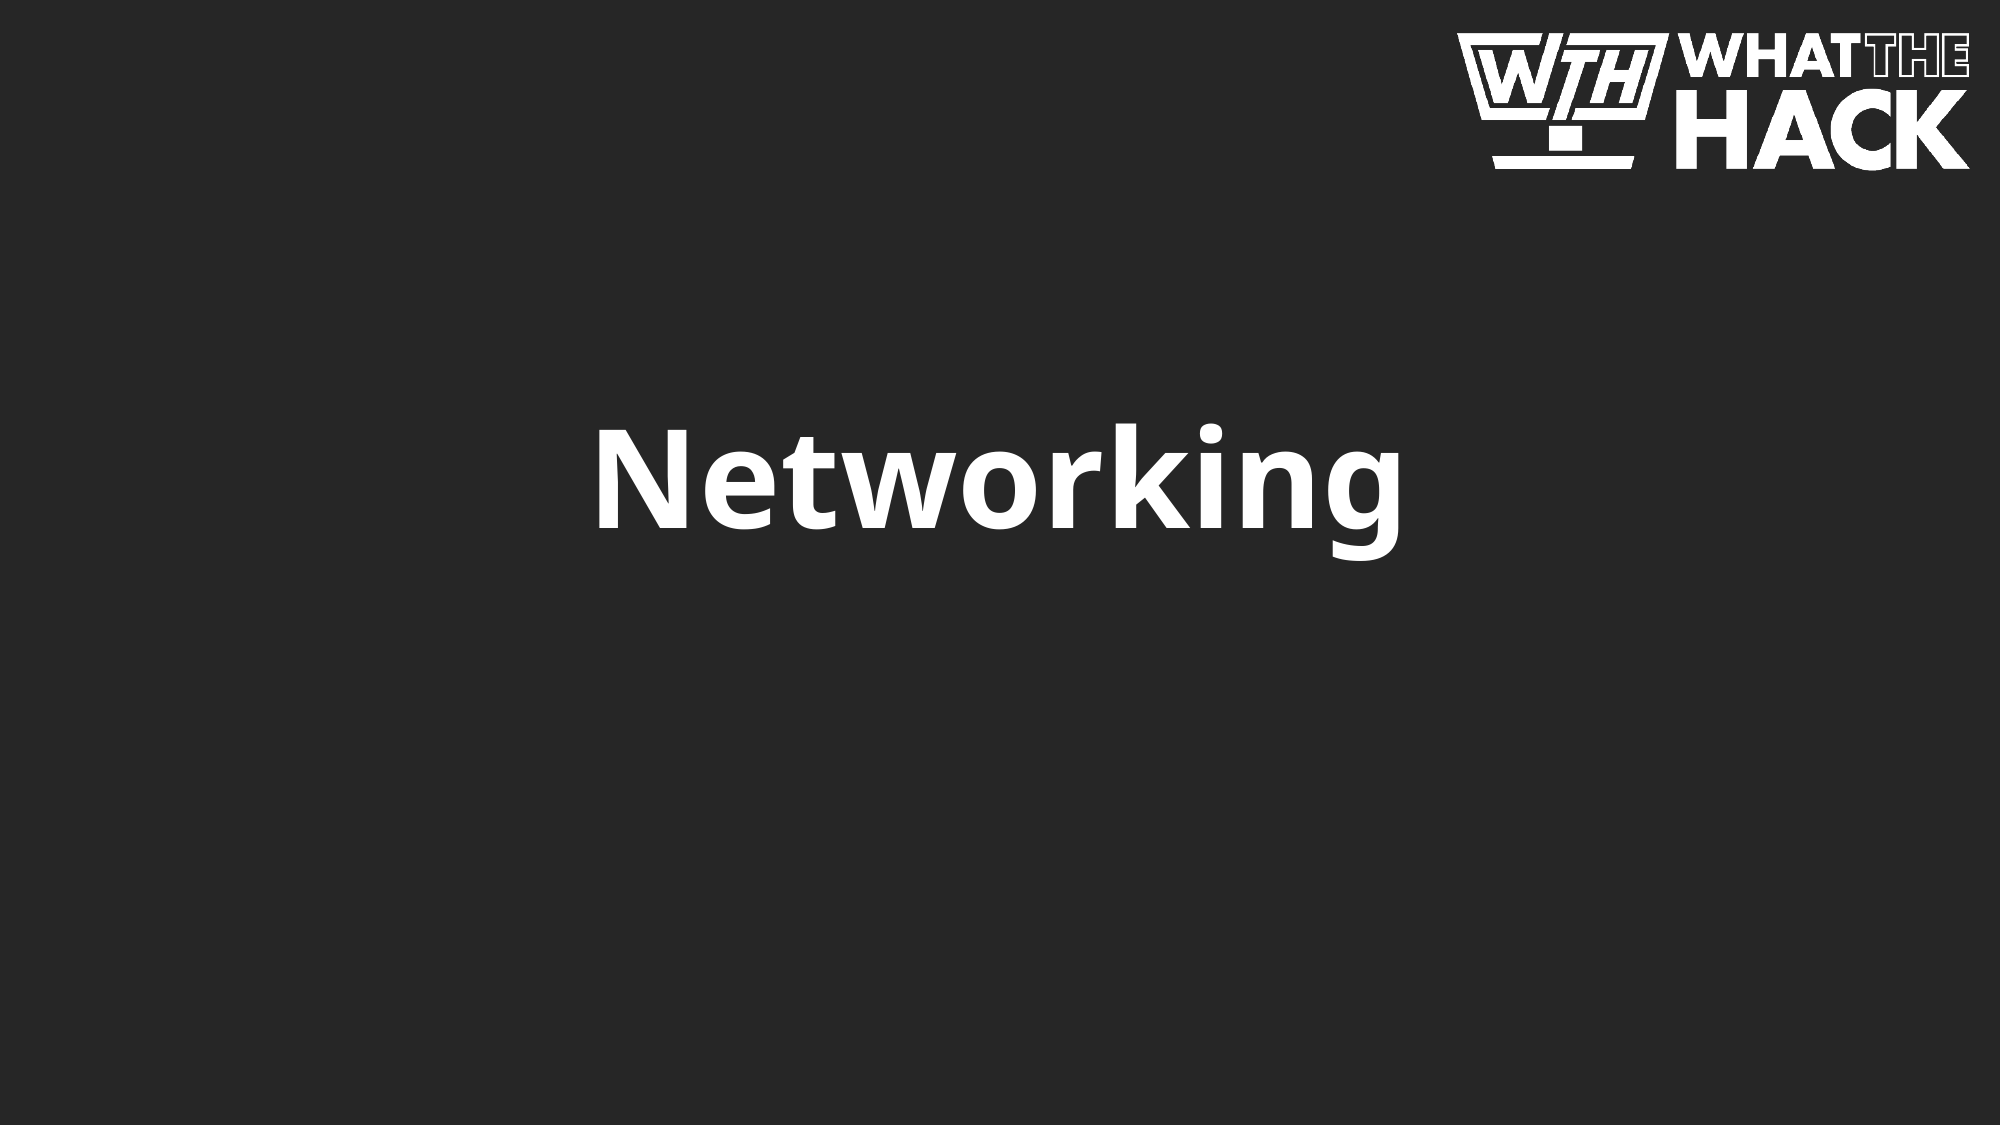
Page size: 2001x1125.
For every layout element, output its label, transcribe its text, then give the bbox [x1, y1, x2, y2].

picture [1372, 0, 2001, 263]
title Networking [136, 216, 1862, 567]
